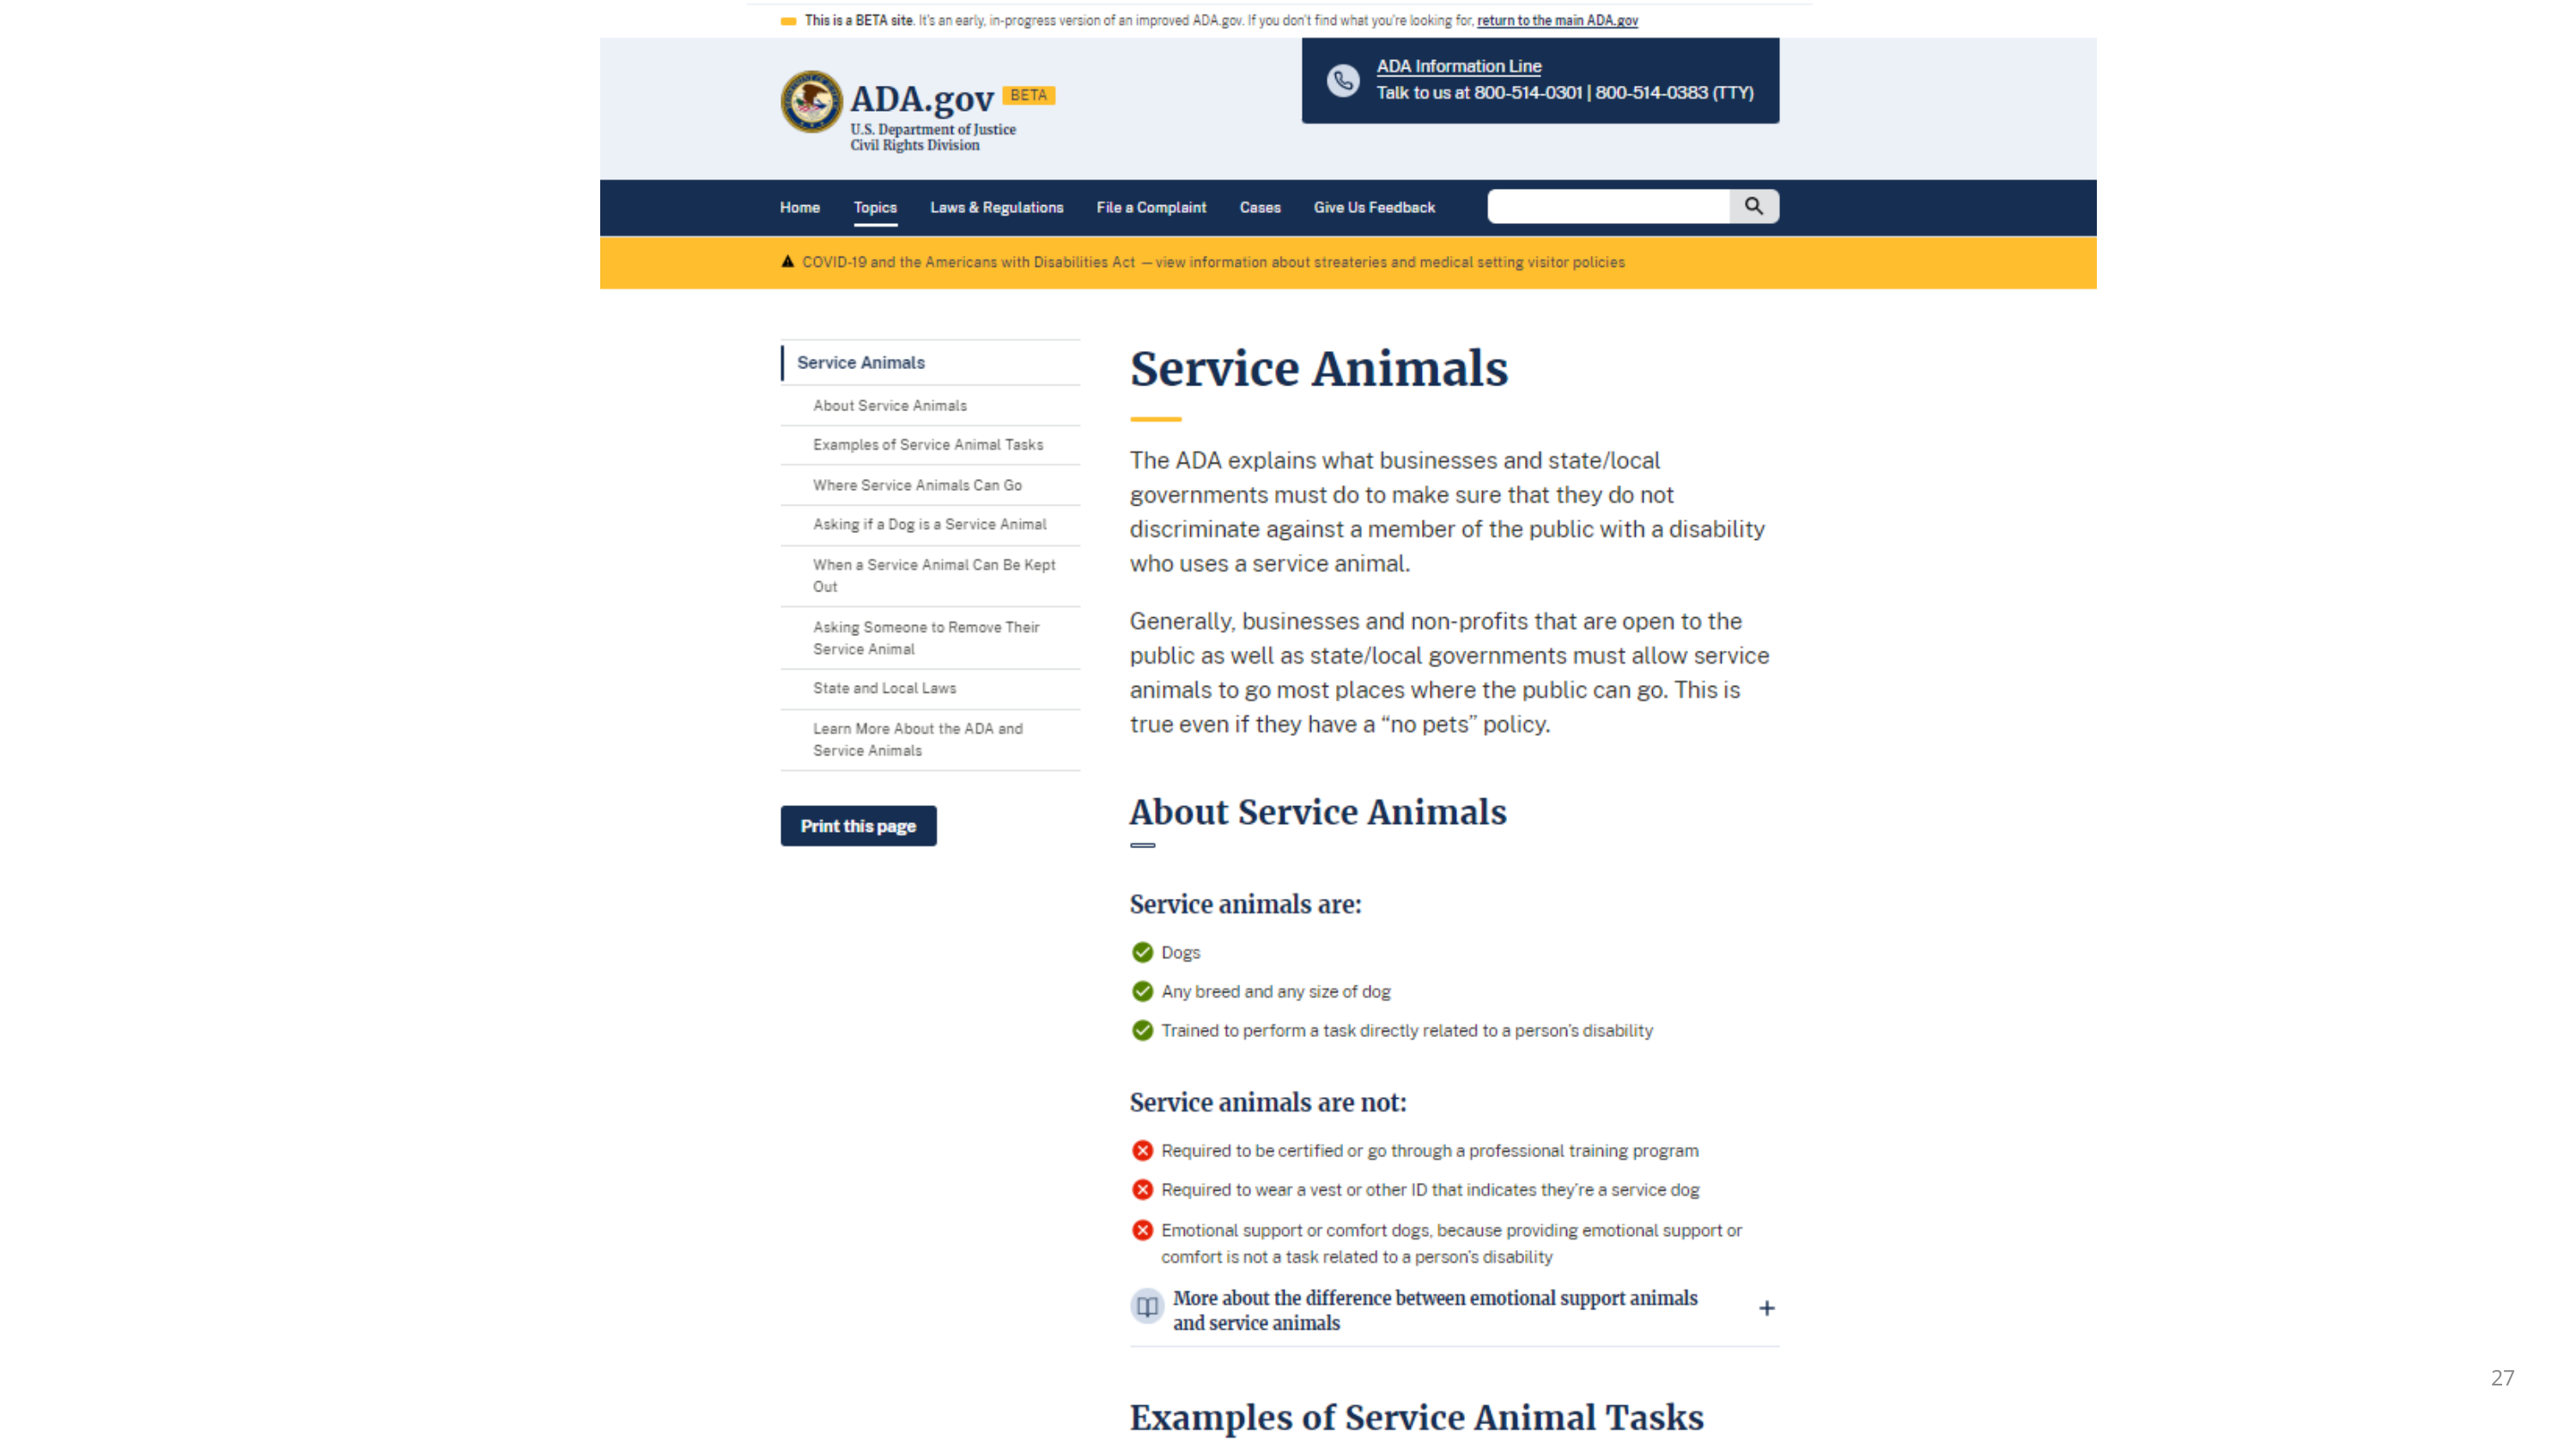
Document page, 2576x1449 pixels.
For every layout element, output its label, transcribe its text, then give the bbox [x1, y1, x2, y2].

slide_number 27 [2462, 1341, 2542, 1417]
picture [600, 0, 2098, 1449]
